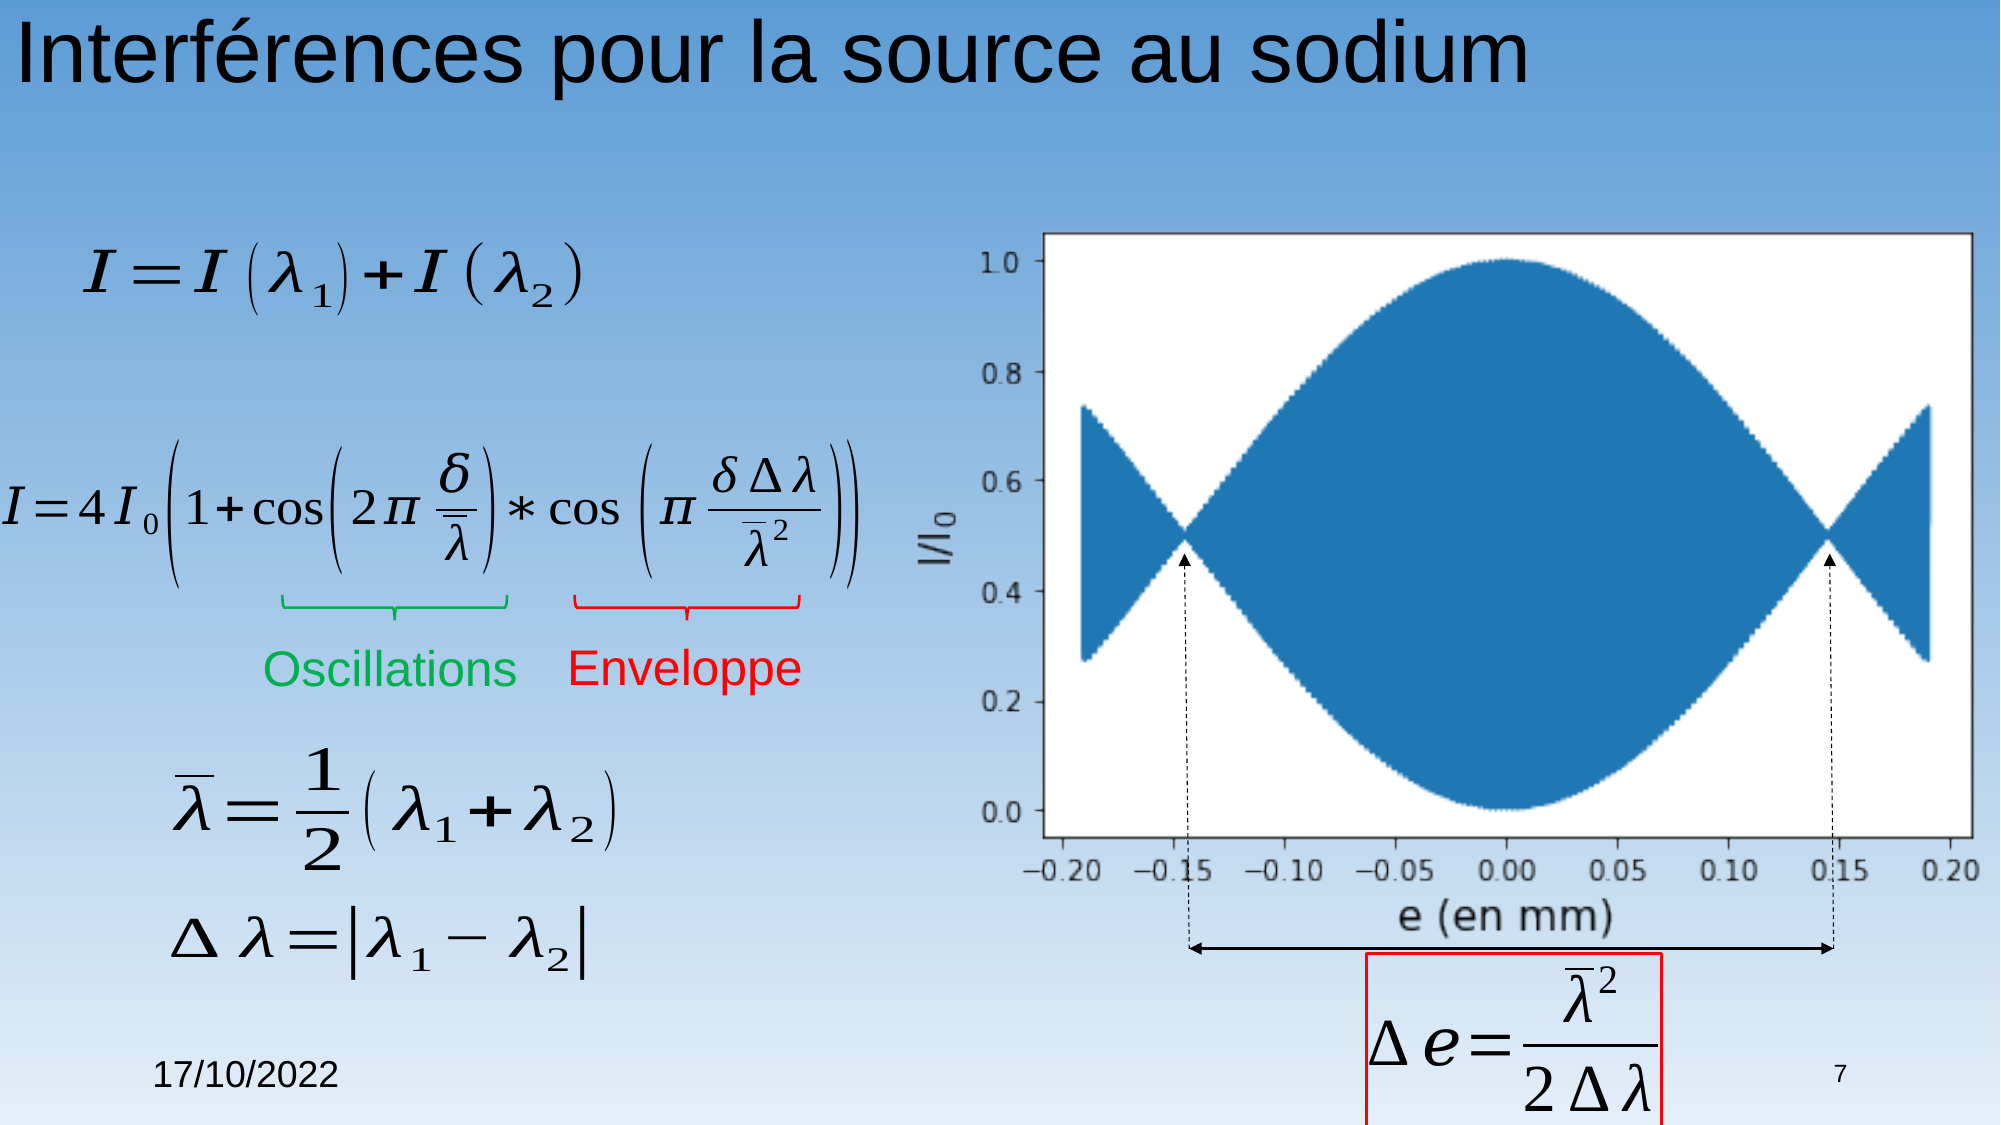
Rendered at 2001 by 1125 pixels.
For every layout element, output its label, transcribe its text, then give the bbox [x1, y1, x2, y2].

text_box Oscillations [247, 629, 538, 705]
text_box [281, 594, 508, 621]
slide_number 7 [1663, 1042, 1863, 1103]
text_box Interférences pour la source au sodium [0, 0, 1923, 217]
slide_number 7 [1412, 1042, 1660, 1103]
picture [896, 216, 2000, 957]
text_box Enveloppe [552, 627, 822, 703]
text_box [1829, 553, 1834, 948]
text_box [1184, 553, 1190, 950]
text_box [574, 594, 800, 621]
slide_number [137, 1042, 588, 1103]
